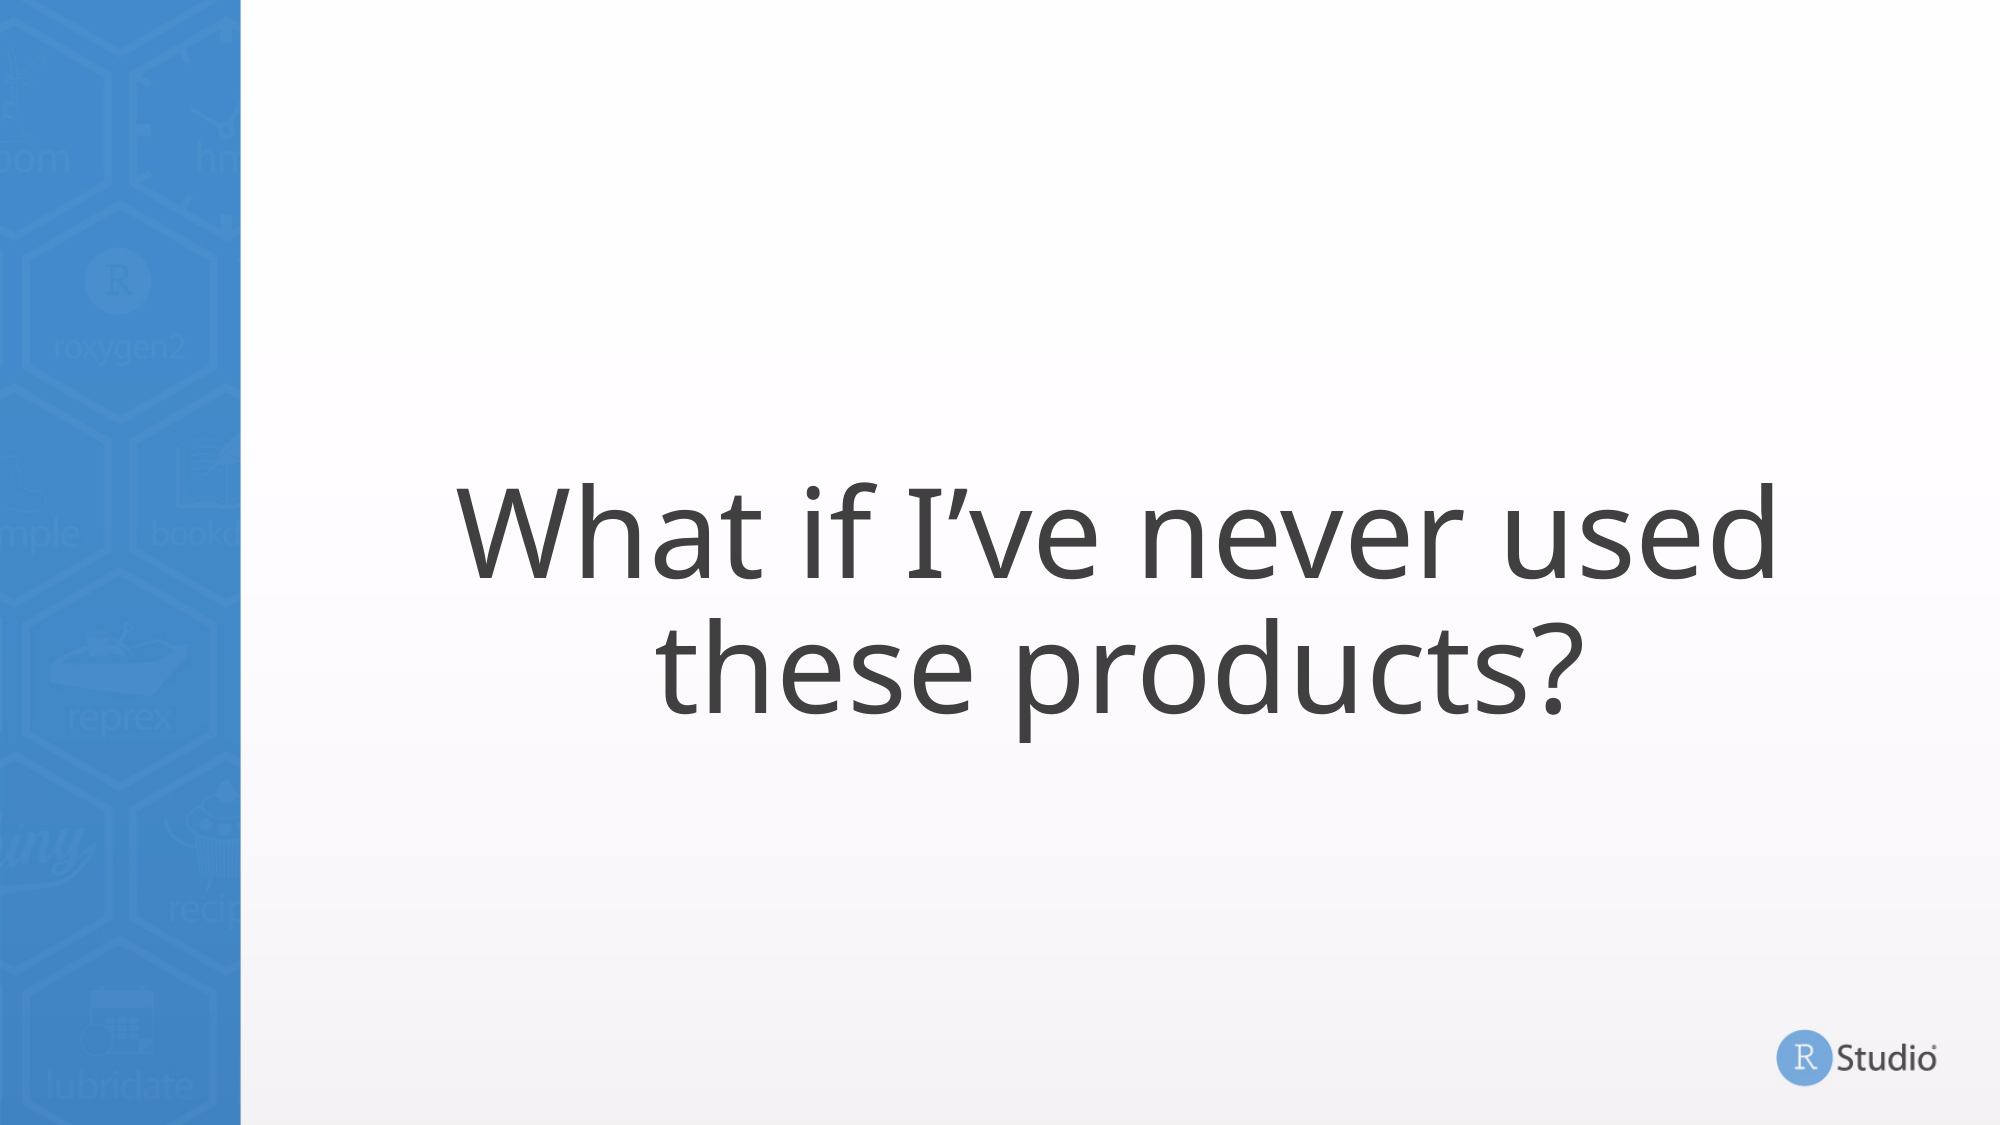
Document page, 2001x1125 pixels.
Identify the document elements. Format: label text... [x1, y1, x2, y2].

picture [0, 0, 2000, 1125]
title What if I’ve never used these products? [330, 280, 1910, 749]
